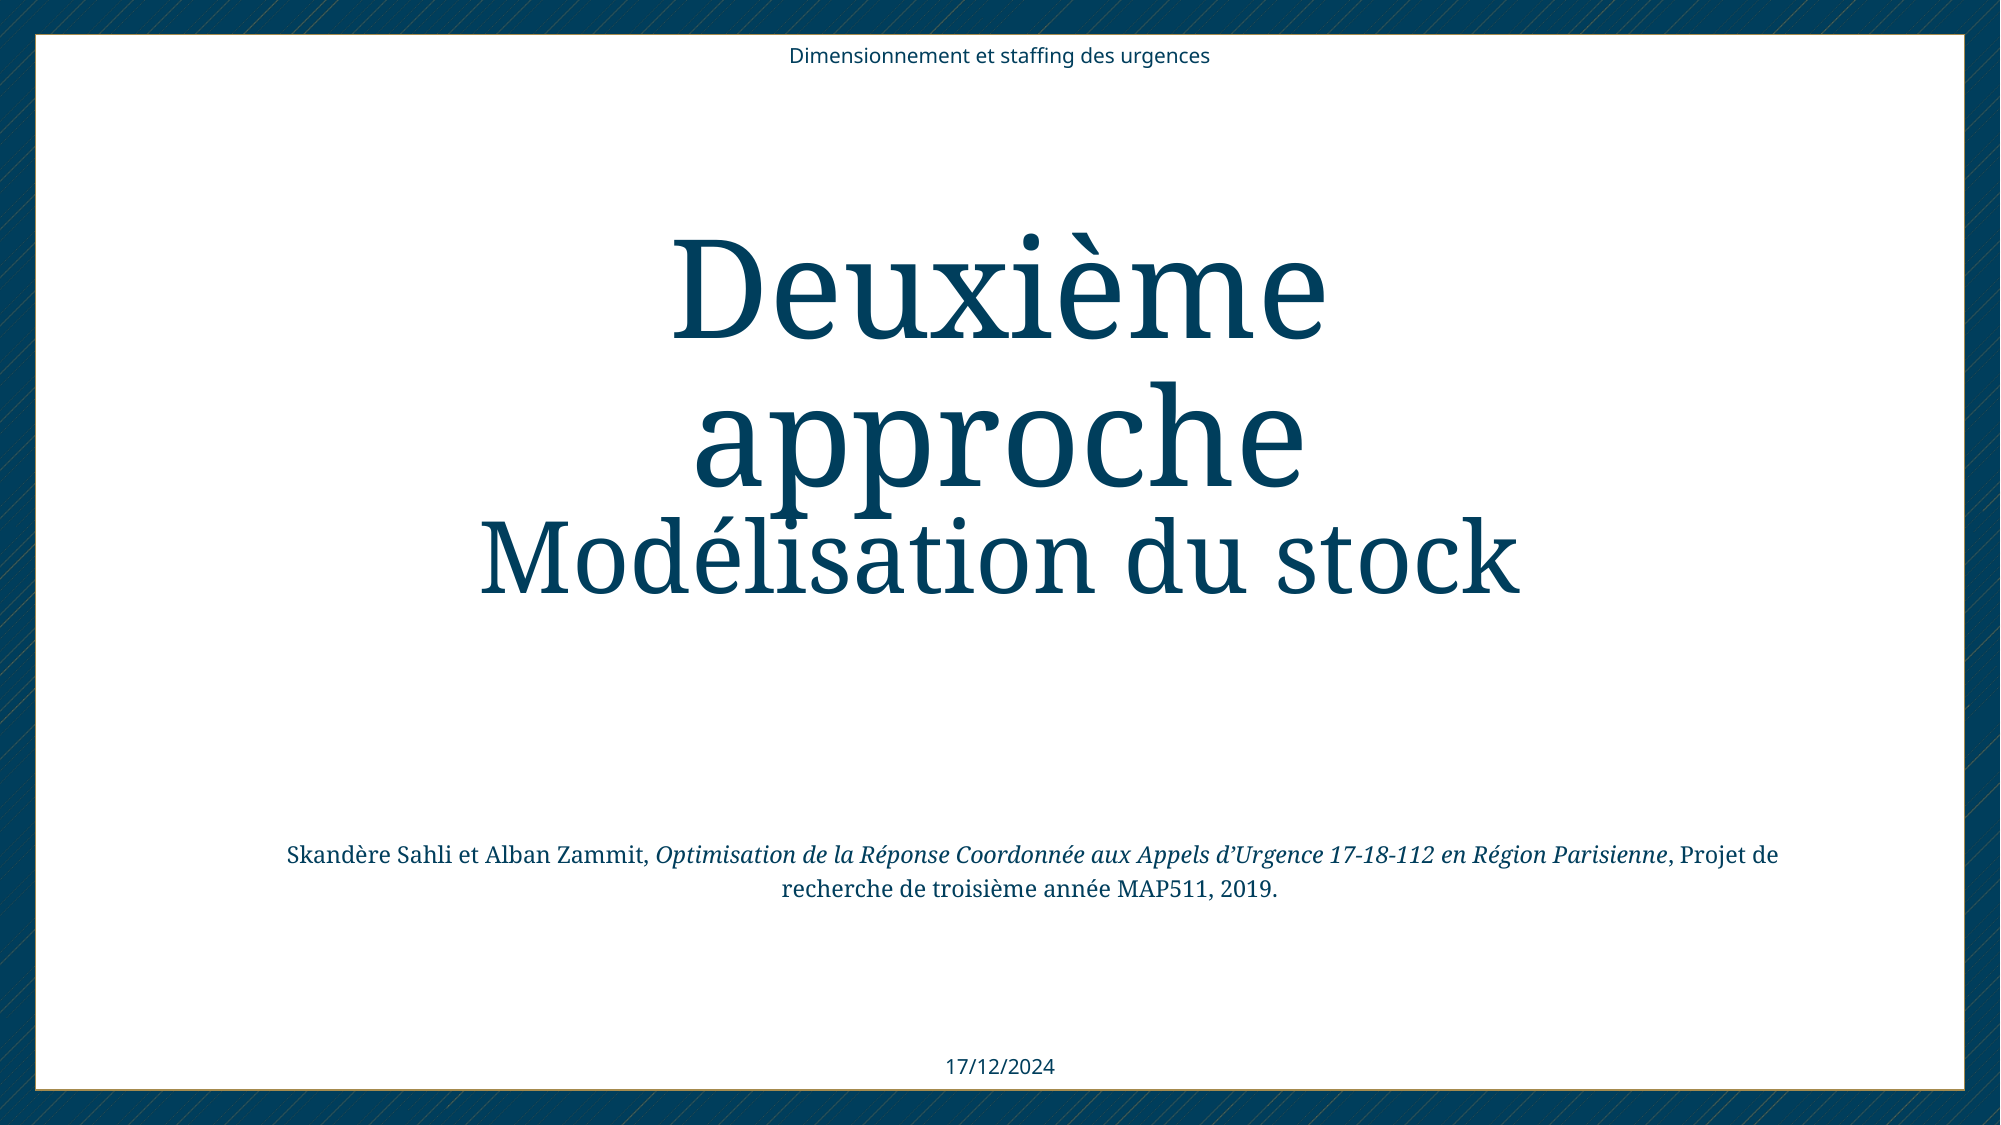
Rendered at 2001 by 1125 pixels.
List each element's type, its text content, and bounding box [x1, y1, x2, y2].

list Dimensionnement et staffing des urgences [764, 53, 1235, 68]
list 17/12/2024 [799, 1057, 1201, 1086]
text_box Skandère Sahli et Alban Zammit, Optimisation de la Réponse Coordonnée aux Appels d’Urgence 17-18-112 en Région Parisienne, Projet de recherche de troisième année MAP511, 2019. [251, 833, 1815, 903]
text_box Modélisation du stock [416, 388, 1583, 734]
list Deuxième approche [373, 195, 1628, 541]
